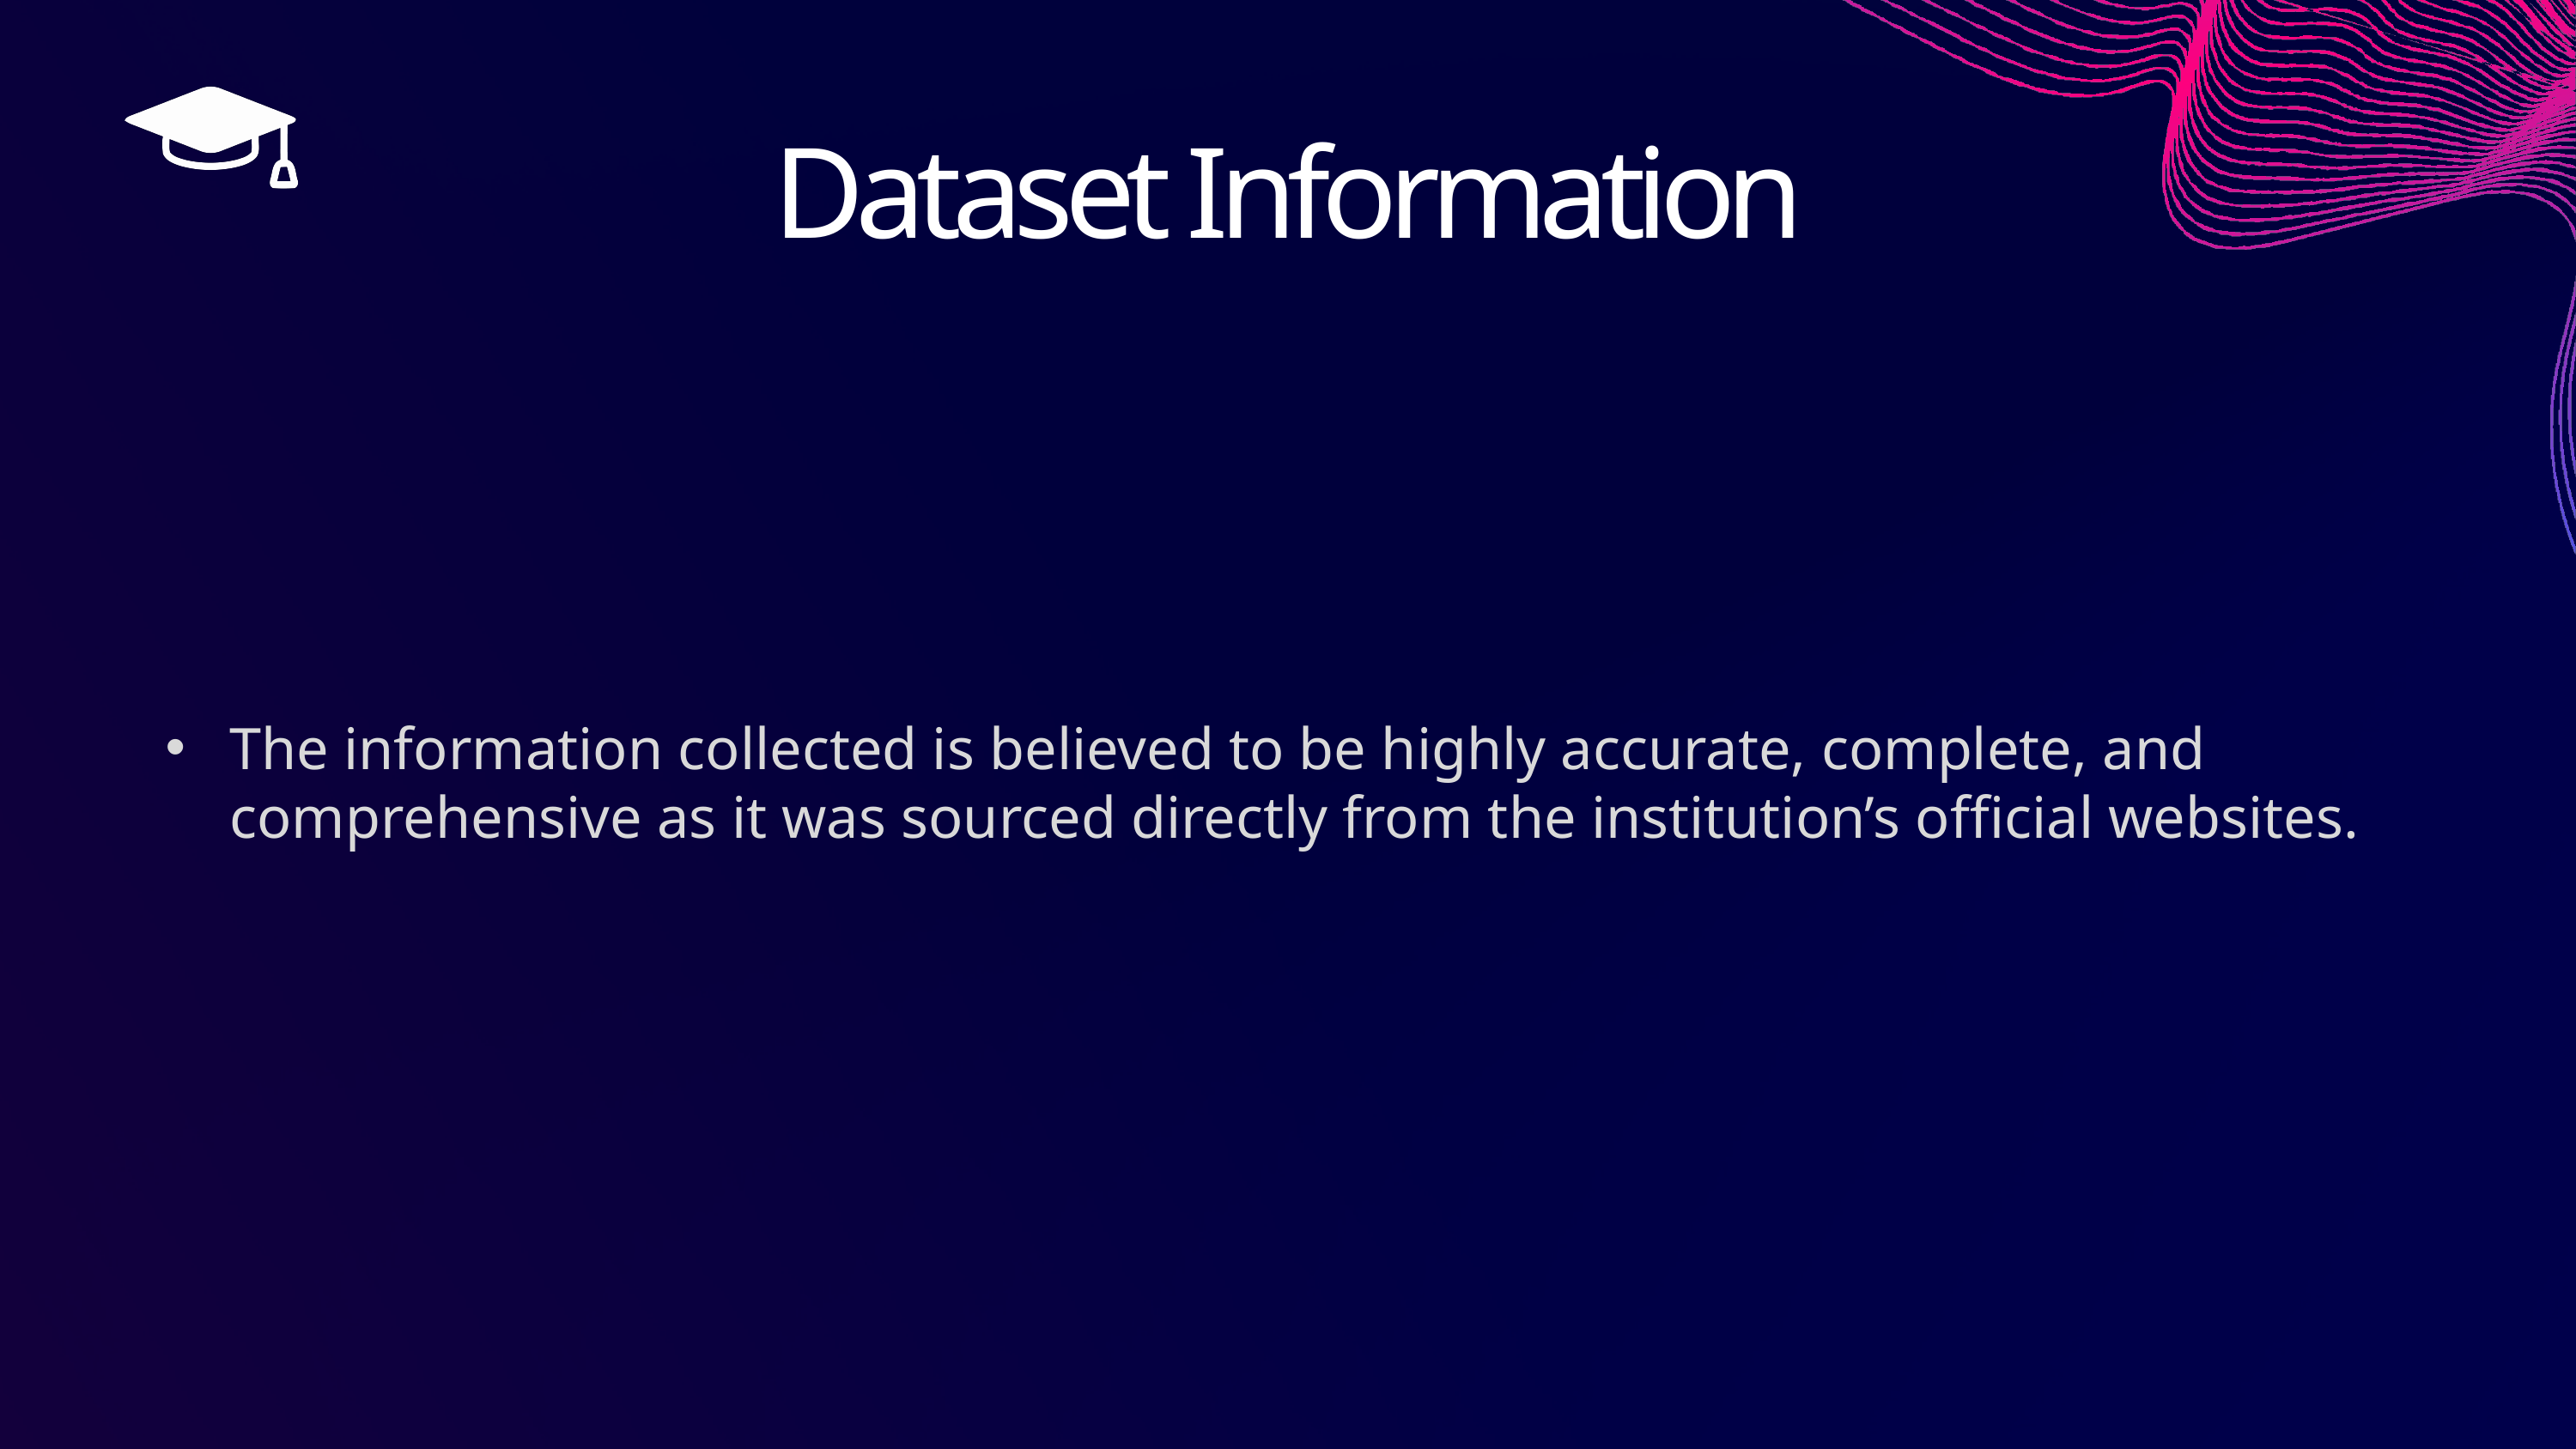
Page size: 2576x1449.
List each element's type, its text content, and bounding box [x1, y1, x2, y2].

text_box The information collected is believed to be highly accurate, complete, and comprehensive as it was sourced directly from the institution’s official websites. [152, 431, 2407, 1282]
text_box Dataset Information [551, 111, 1820, 264]
picture [0, 0, 2576, 1449]
